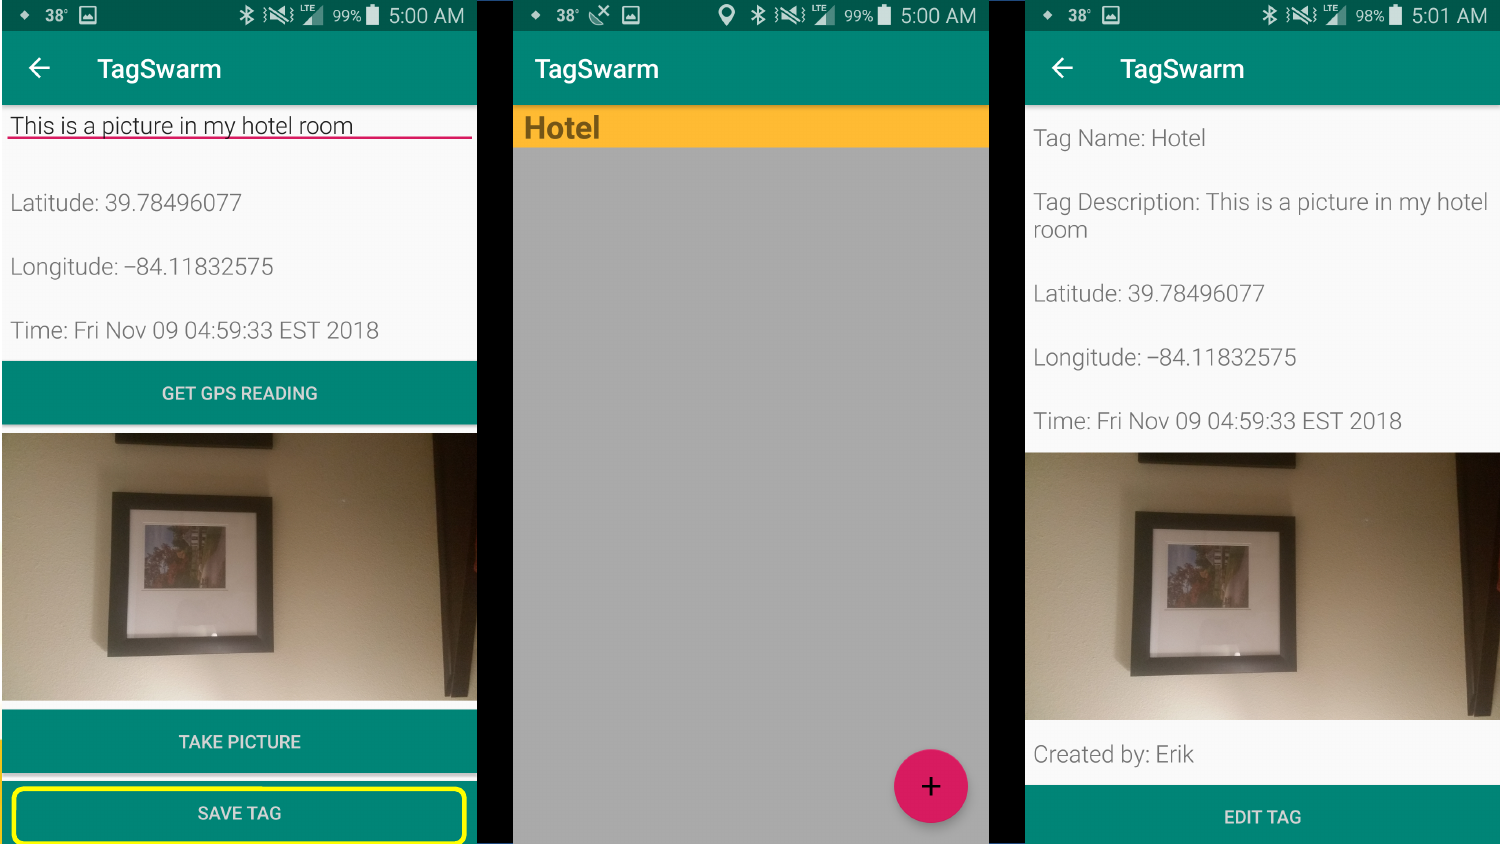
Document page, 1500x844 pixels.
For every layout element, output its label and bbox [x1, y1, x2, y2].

picture [513, 0, 989, 844]
picture [0, 0, 478, 844]
text_box [990, 0, 1023, 844]
text_box [479, 0, 511, 844]
picture [1025, 0, 1500, 844]
